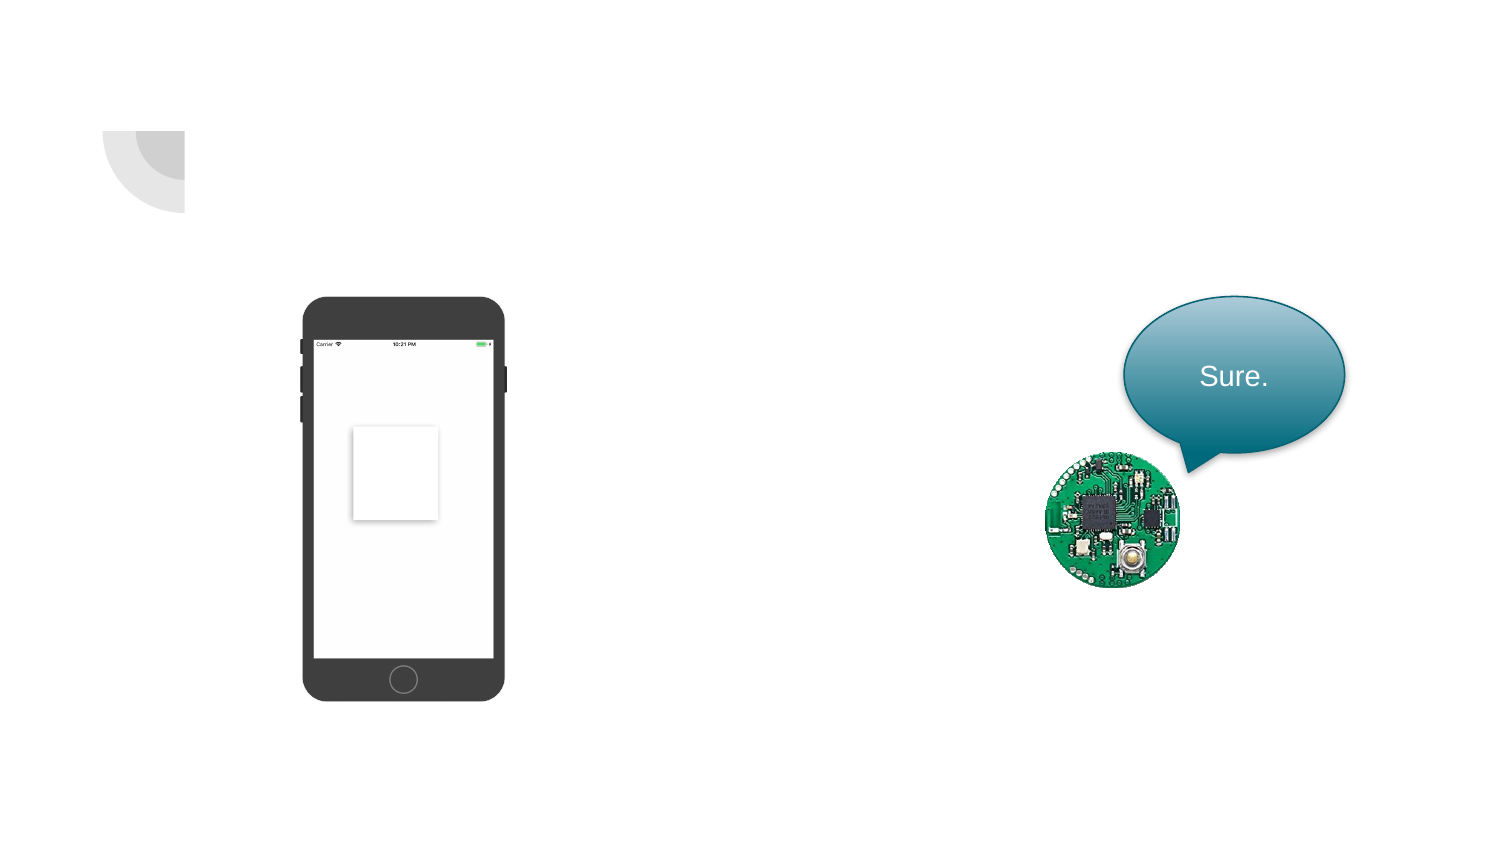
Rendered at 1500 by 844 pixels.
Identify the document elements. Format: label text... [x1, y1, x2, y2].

picture [1044, 452, 1180, 588]
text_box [298, 296, 509, 703]
text_box Sure. [1123, 295, 1346, 474]
